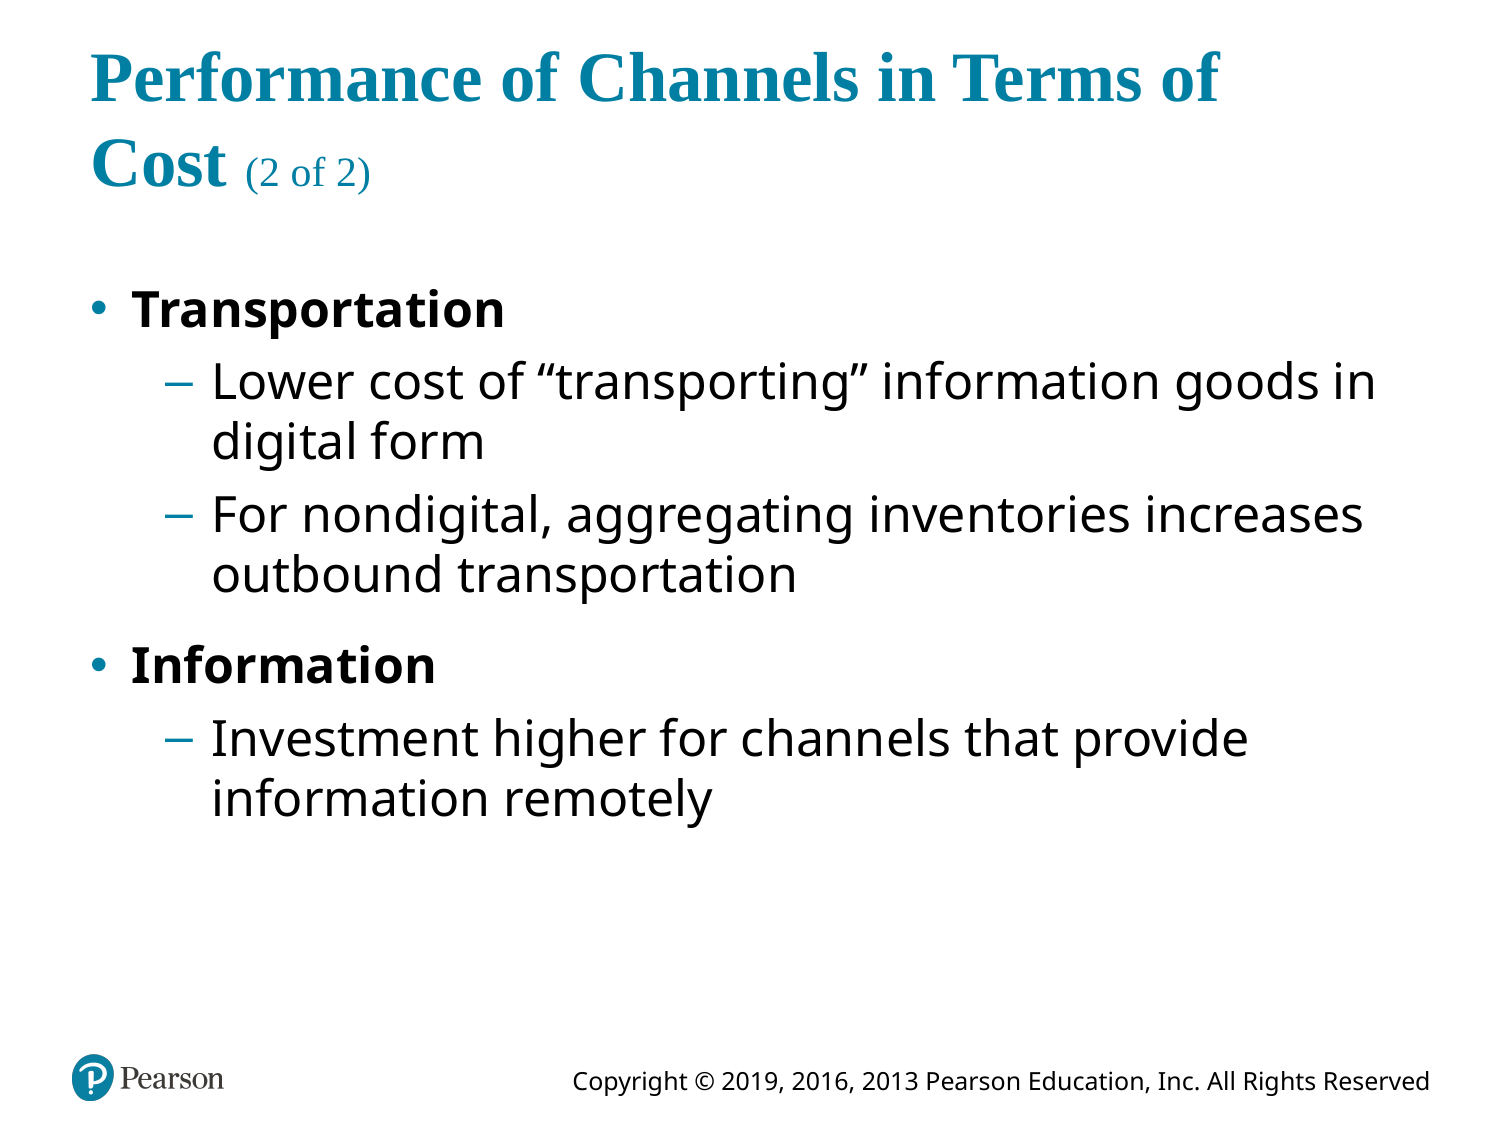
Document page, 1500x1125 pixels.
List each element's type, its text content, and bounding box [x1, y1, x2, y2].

picture [98, 1054, 224, 1101]
picture [72, 1087, 83, 1101]
list Transportation Lower cost of “transporting” information goods in digital form For nondigital, aggregating inventories increases outbound transportation Information Investment higher for channels that provide information remotely [75, 262, 1425, 931]
picture [80, 1063, 106, 1088]
title Performance of Channels in Terms of Cost (2 of 2) [75, 0, 1388, 216]
picture [72, 1054, 88, 1070]
